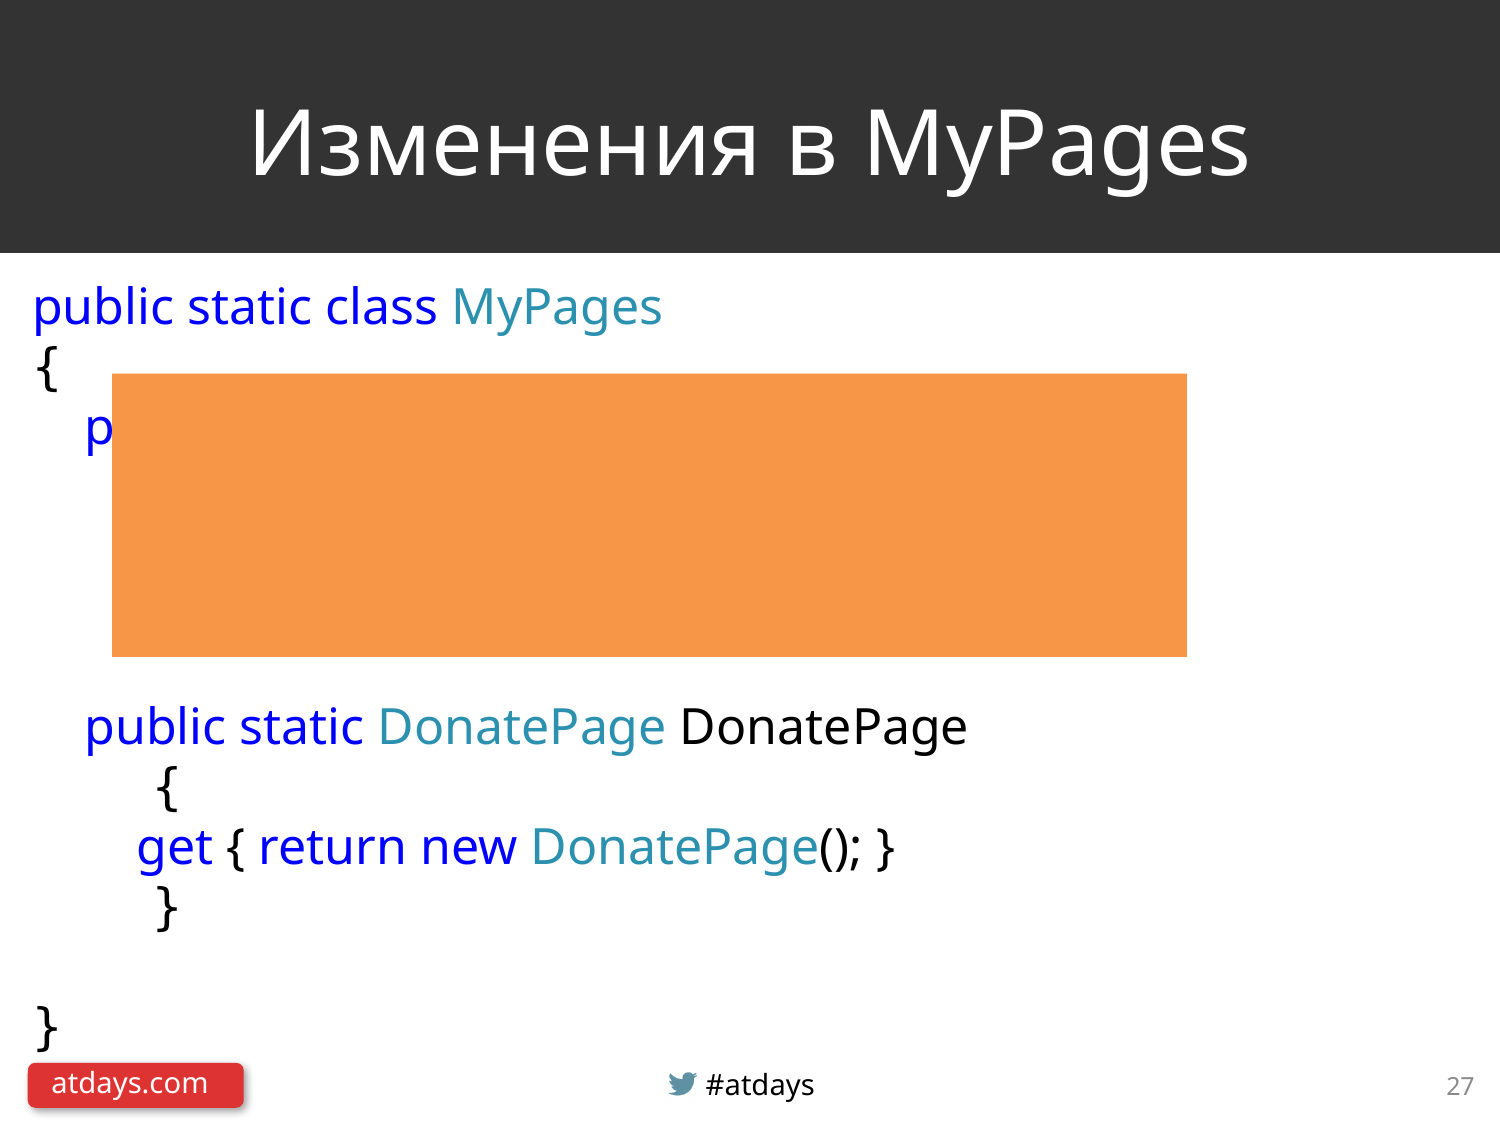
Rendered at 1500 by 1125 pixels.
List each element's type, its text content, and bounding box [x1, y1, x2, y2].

text_box public static class MyPages { public static MainPage MainPage { get { return new MainPage();} } public static DonatePage DonatePage { get { return new DonatePage(); } } } [17, 267, 1500, 1063]
text_box [110, 372, 1189, 659]
title Изменения в MyPages [75, 45, 1425, 233]
picture [662, 1063, 703, 1104]
slide_number 27 [1139, 1063, 1490, 1118]
